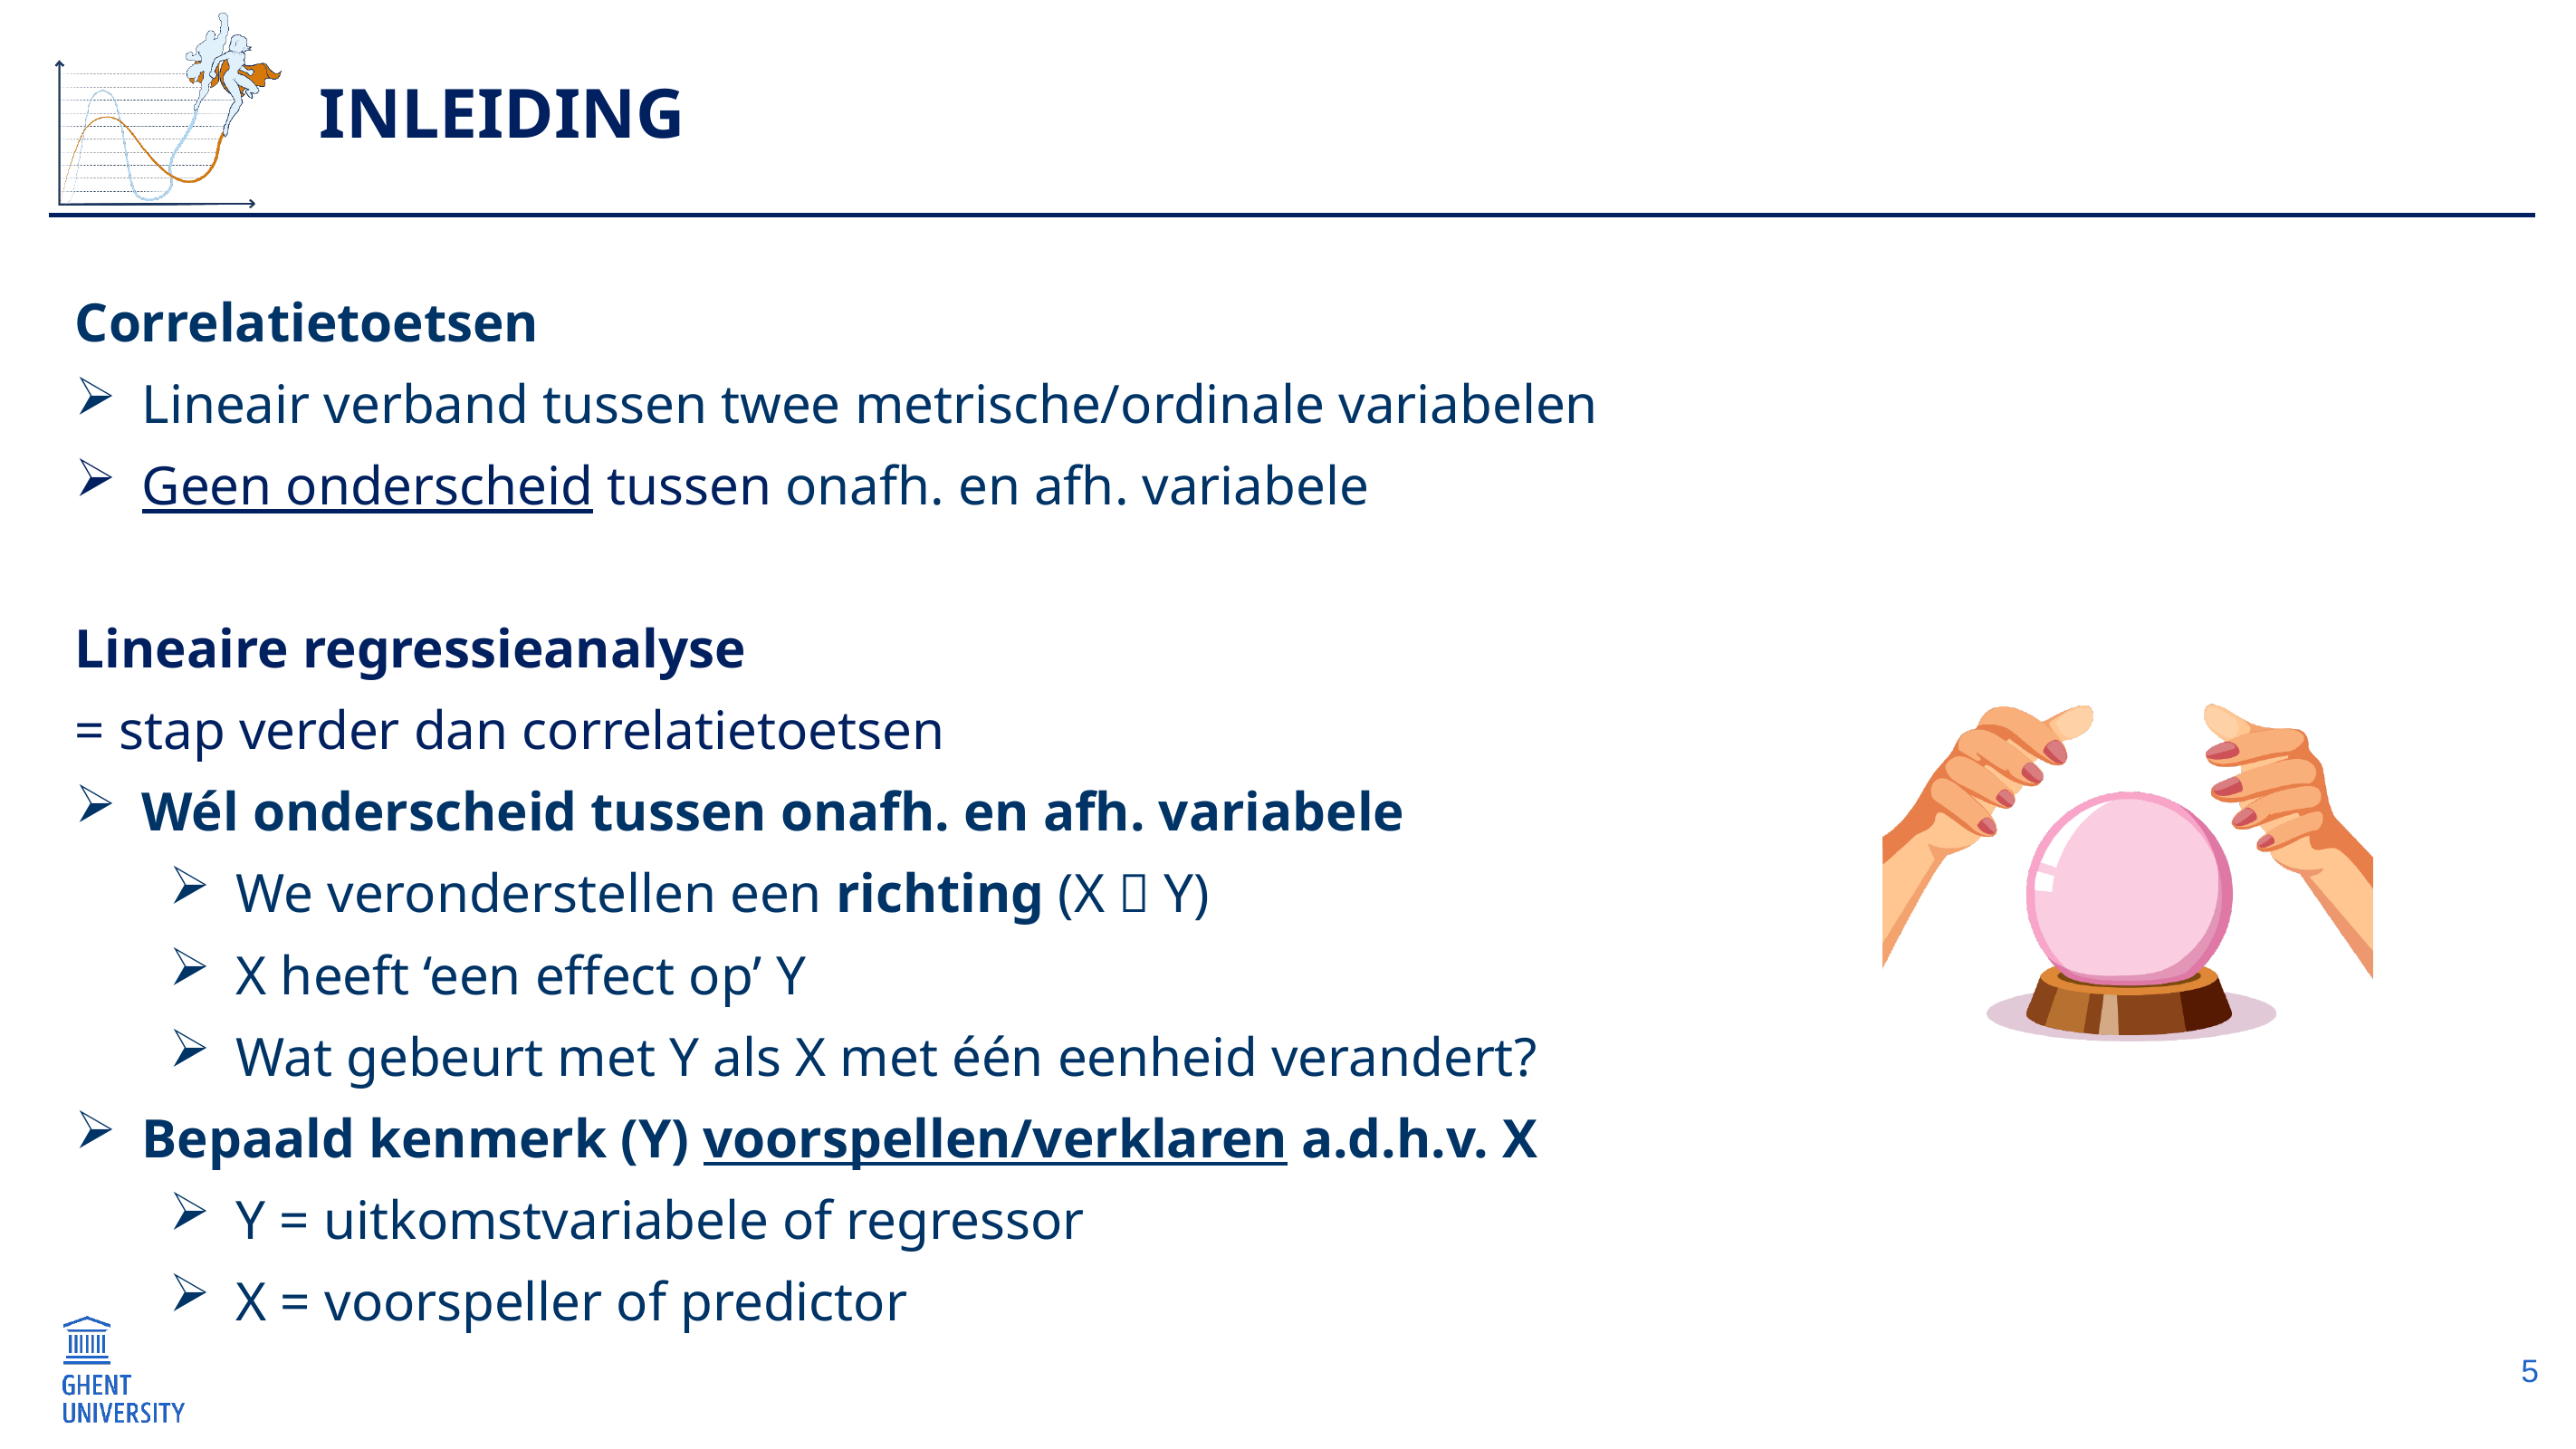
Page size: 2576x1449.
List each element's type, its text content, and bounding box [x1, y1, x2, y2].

picture [1821, 566, 2434, 1179]
title Inleiding [305, 18, 2527, 159]
picture [5, 0, 306, 318]
slide_number 5 [2415, 1330, 2553, 1408]
list Correlatietoetsen Lineair verband tussen twee metrische/ordinale variabelen Geen onderscheid tussen onafh. en afh. variabele Lineaire regressieanalyse = stap verder dan correlatietoetsen Wél onderscheid tussen onafh. en afh. variabele We veronderstellen een richting (X  Y) X heeft ‘een effect op’ Y Wat gebeurt met Y als X met één eenheid verandert? Bepaald kenmerk (Y) voorspellen/verklaren a.d.h.v. X Y = uitkomstvariabele of regressor X = voorspeller of predictor [48, 269, 2553, 1449]
